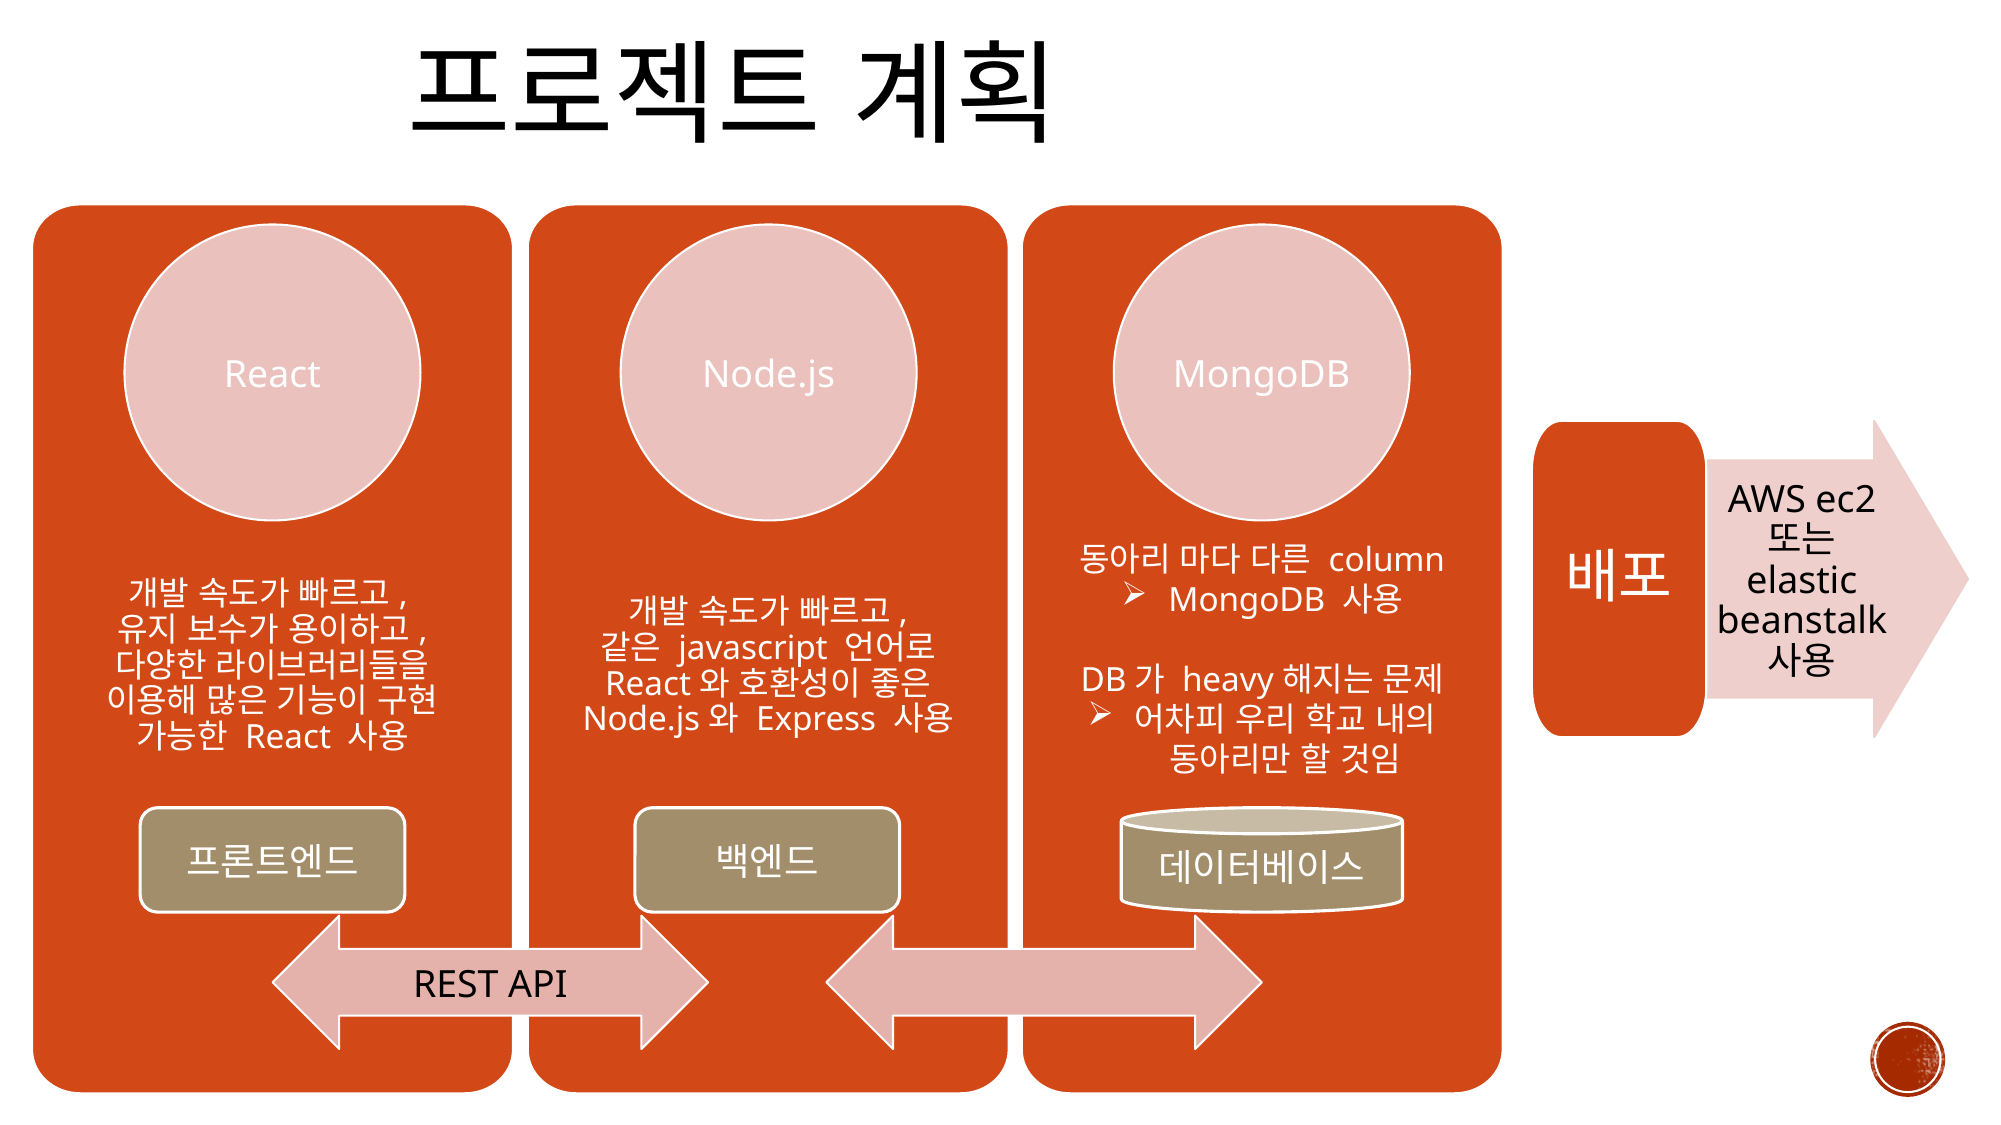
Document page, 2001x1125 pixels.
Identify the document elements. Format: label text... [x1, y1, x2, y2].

title 프로젝트 계획 [392, 31, 1143, 165]
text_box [39, 205, 1966, 1092]
